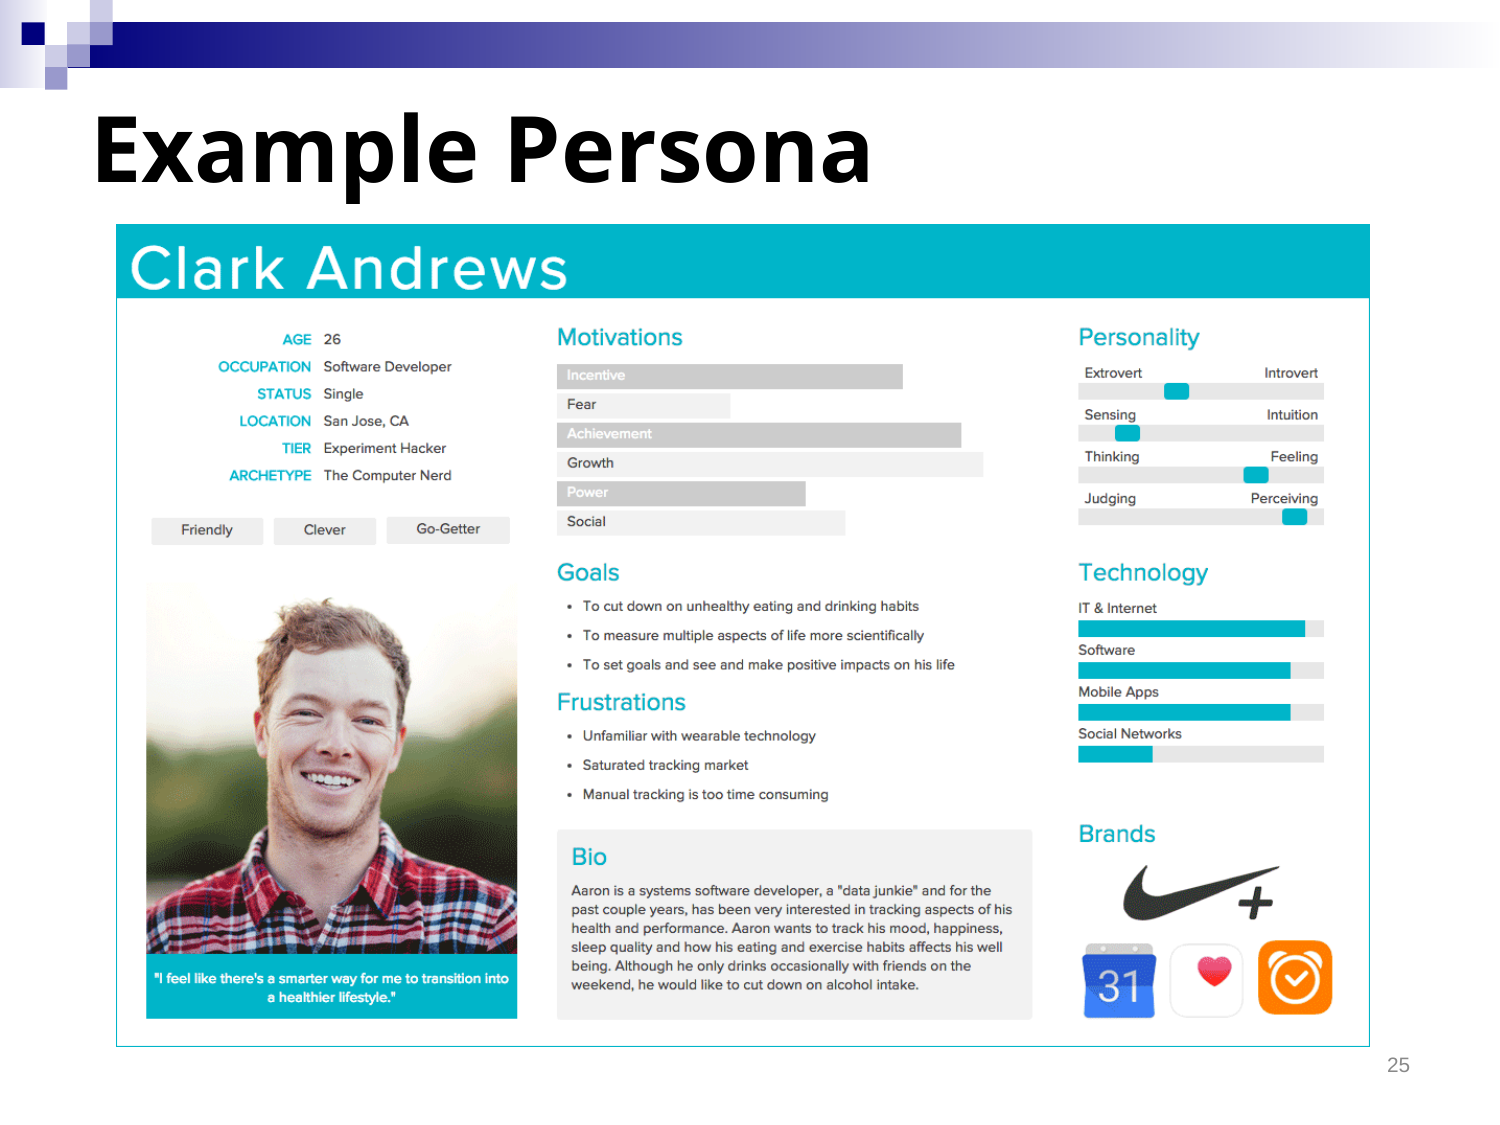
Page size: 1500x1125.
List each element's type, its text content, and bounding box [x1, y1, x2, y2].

slide_number 25 [1074, 1037, 1425, 1091]
title Example Persona [75, 67, 1425, 225]
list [116, 224, 1370, 1047]
